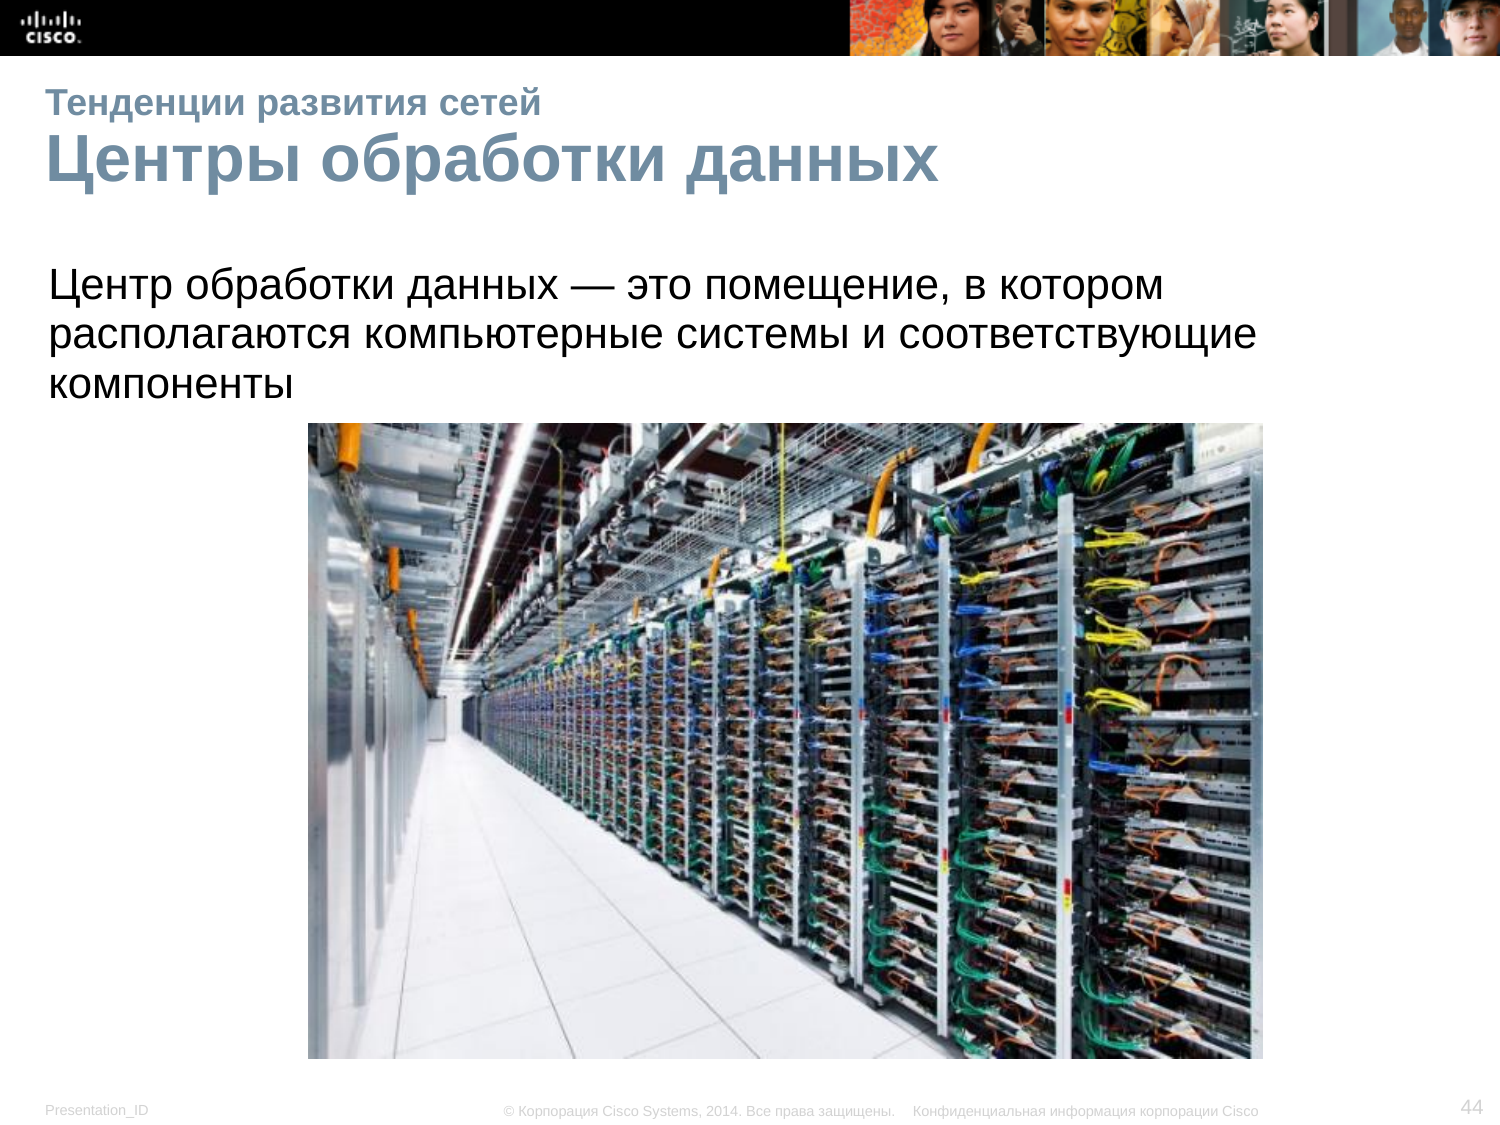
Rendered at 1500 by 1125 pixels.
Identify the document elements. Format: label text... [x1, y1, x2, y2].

list Центр обработки данных — это помещение, в котором располагаются компьютерные системы и соответствующие компоненты [34, 252, 1404, 424]
title Тенденции развития сетей Центры обработки данных [31, 64, 1471, 203]
picture [0, 0, 1500, 56]
picture [308, 422, 1263, 1060]
